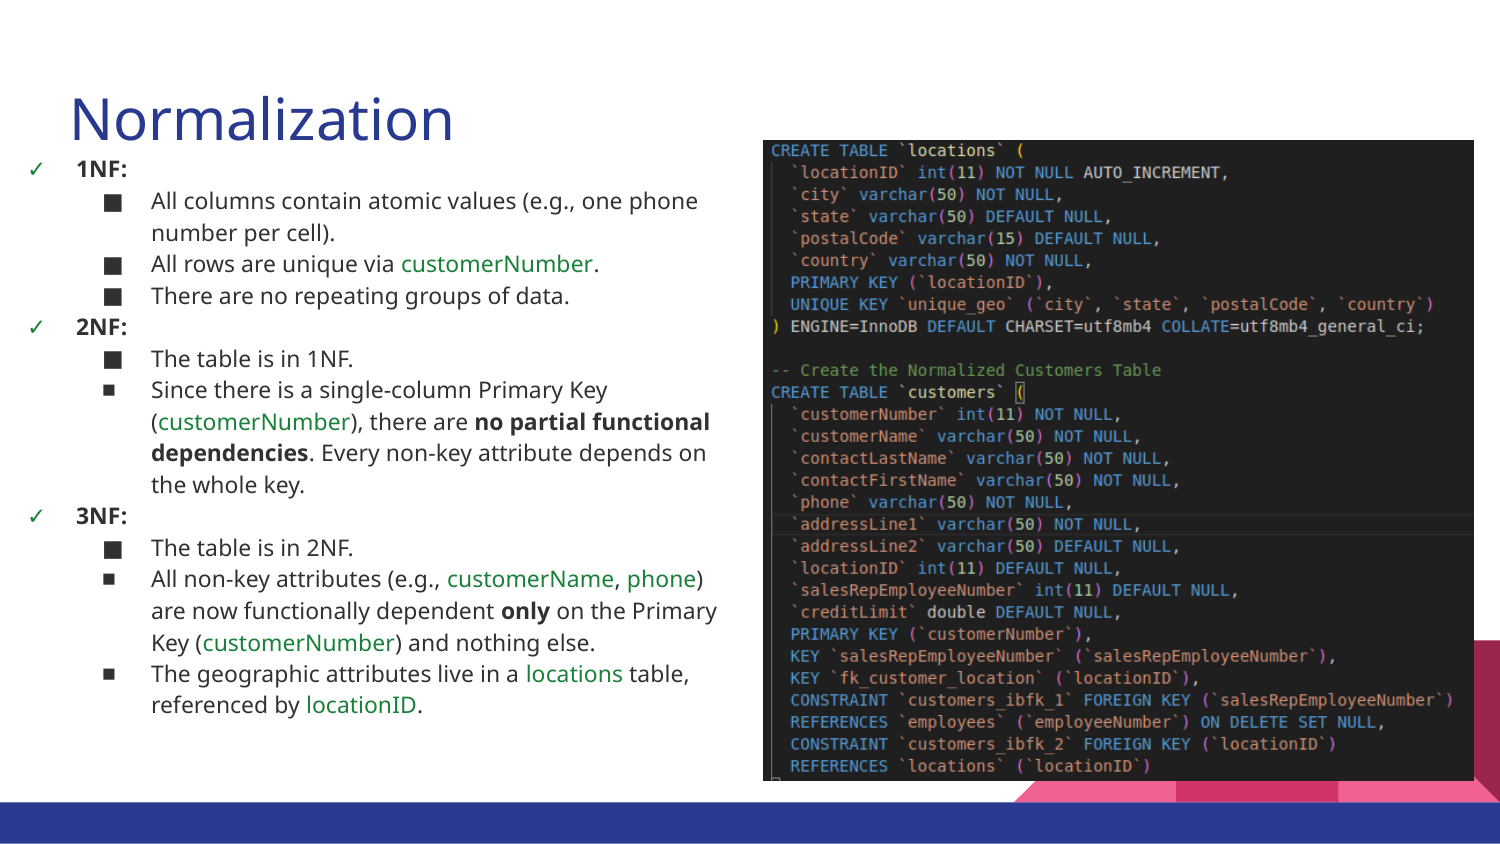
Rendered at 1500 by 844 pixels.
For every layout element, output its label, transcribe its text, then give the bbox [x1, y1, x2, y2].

picture [763, 140, 1474, 782]
list 1NF: All columns contain atomic values (e.g., one phone number per cell). All rows are unique via customerNumber. There are no repeating groups of data. 2NF: The table is in 1NF. Since there is a single-column Primary Key (customerNumber), there are no partial functional dependencies. Every non-key attribute depends on the whole key. 3NF: The table is in 2NF. All non-key attributes (e.g., customerName, phone) are now functionally dependent only on the Primary Key (customerNumber) and nothing else. The geographic attributes live in a locations table, referenced by locationID. [0, 88, 750, 781]
title Normalization [54, 67, 1453, 167]
